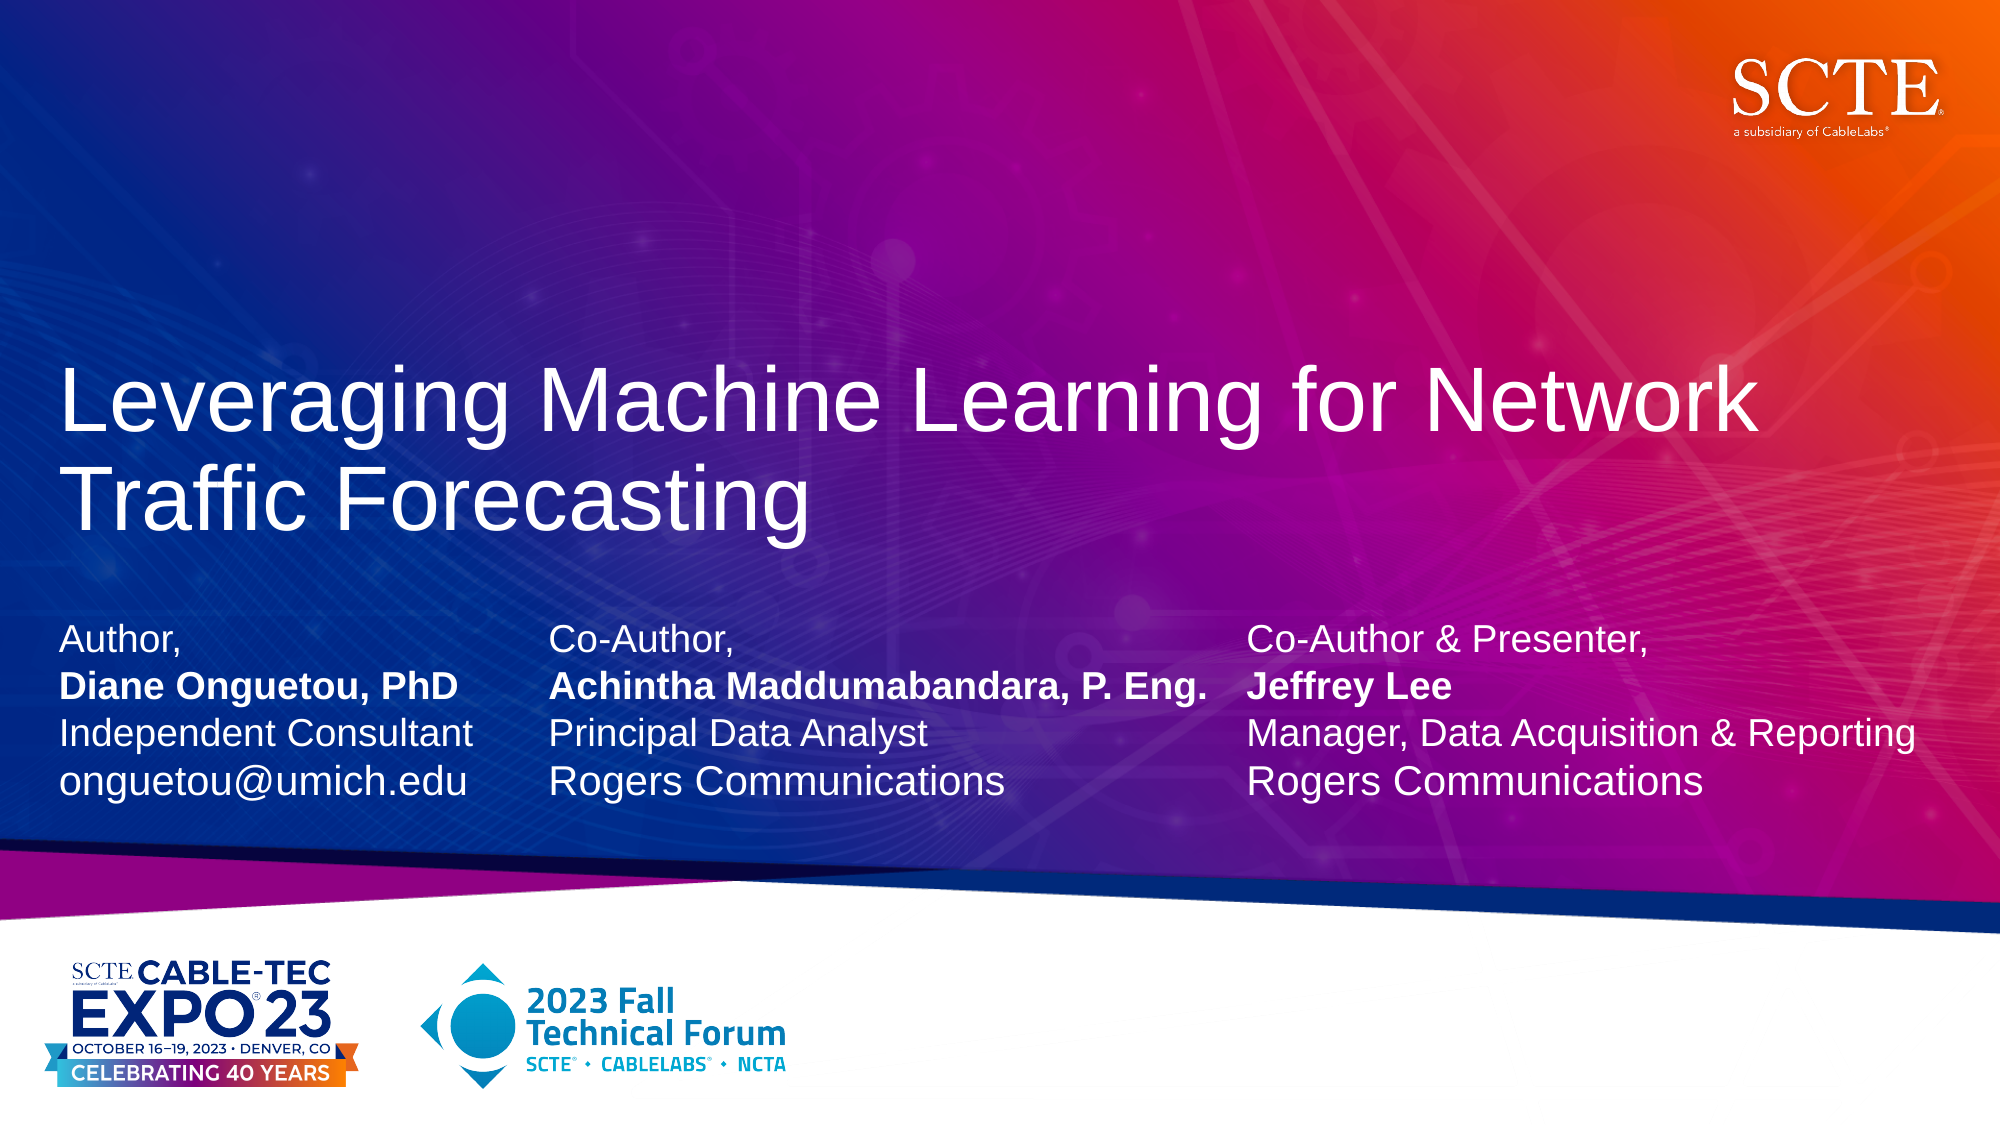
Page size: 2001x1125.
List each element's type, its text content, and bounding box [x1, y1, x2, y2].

list Author, Diane Onguetou, PhD Independent Consultant onguetou@umich.edu [58, 613, 525, 795]
text_box Co-Author, Achintha Maddumabandara, P. Eng. Principal Data Analyst Rogers Communications [548, 613, 1215, 795]
picture [0, 0, 2000, 1125]
text_box Co-Author & Presenter, Jeffrey Lee Manager, Data Acquisition & Reporting Rogers Communications [1246, 613, 1942, 795]
title Leveraging Machine Learning for Network Traffic Forecasting [58, 330, 1943, 562]
